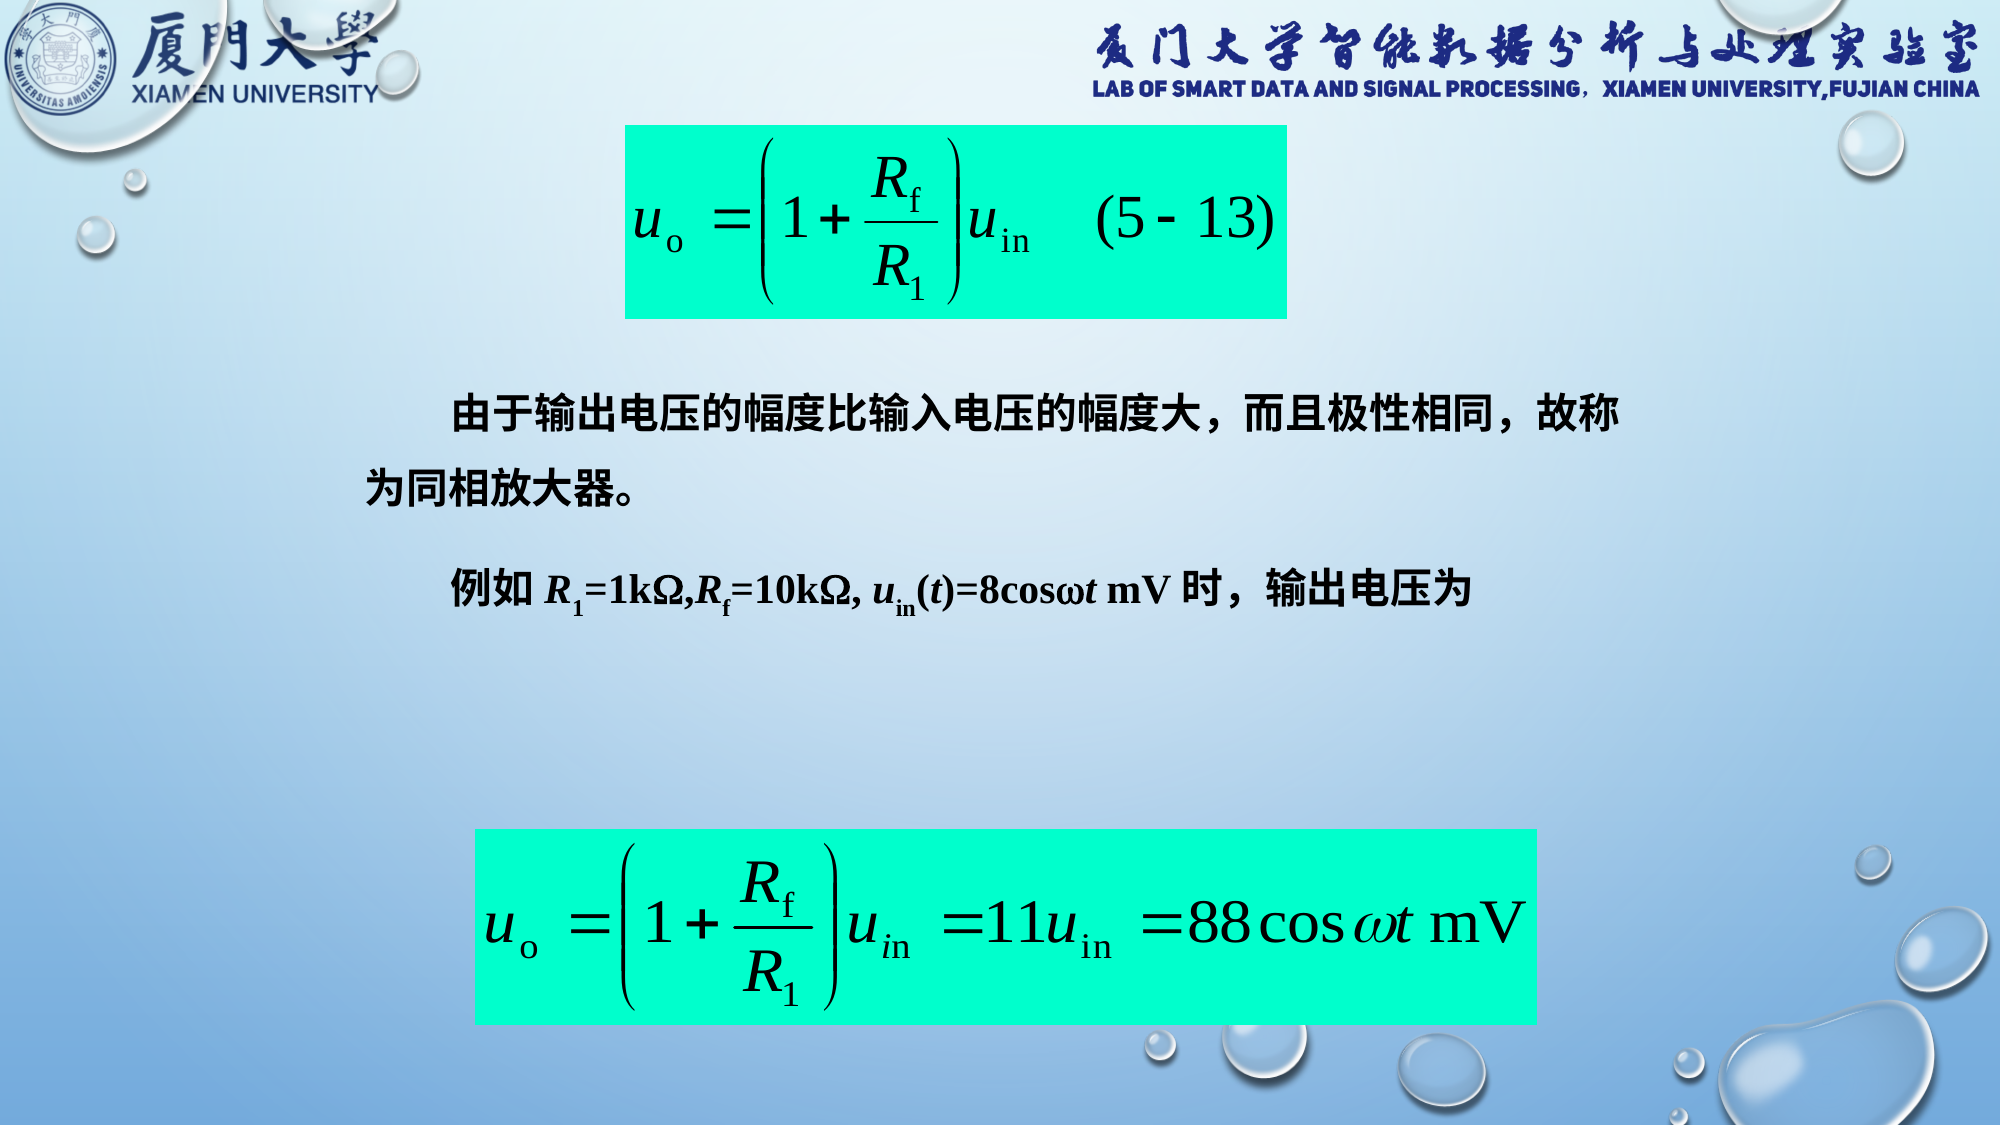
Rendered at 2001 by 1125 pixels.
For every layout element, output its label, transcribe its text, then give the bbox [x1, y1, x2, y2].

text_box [474, 828, 1538, 1026]
picture [0, 0, 2000, 1125]
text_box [624, 124, 1288, 319]
text_box 由于输出电压的幅度比输入电压的幅度大，而且极性相同，故称为同相放大器。 例如R1=1k,Rf=10k, uin(t)=8cost mV时，输出电压为 [350, 354, 1663, 629]
